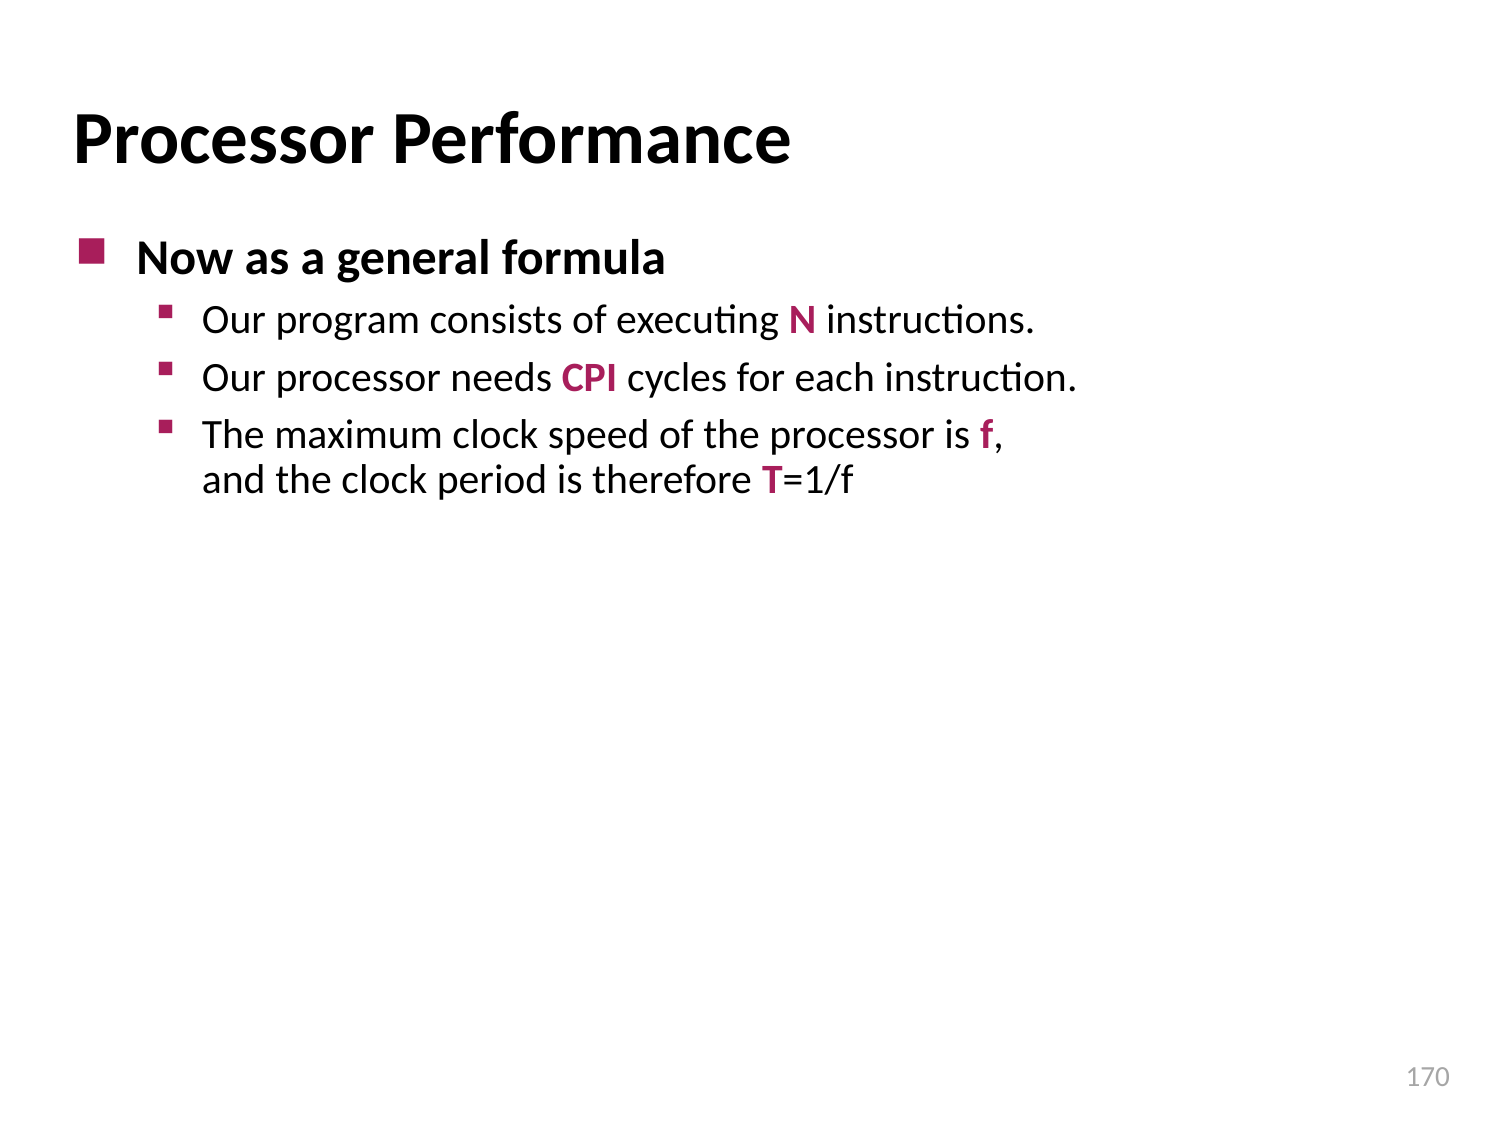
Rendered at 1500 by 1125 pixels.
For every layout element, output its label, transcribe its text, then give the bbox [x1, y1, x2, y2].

list Now as a general formula Our program consists of executing N instructions. Our processor needs CPI cycles for each instruction. The maximum clock speed of the processor is f, and the clock period is therefore T=1/f [65, 223, 1361, 1040]
title Processor Performance [58, 71, 1304, 197]
